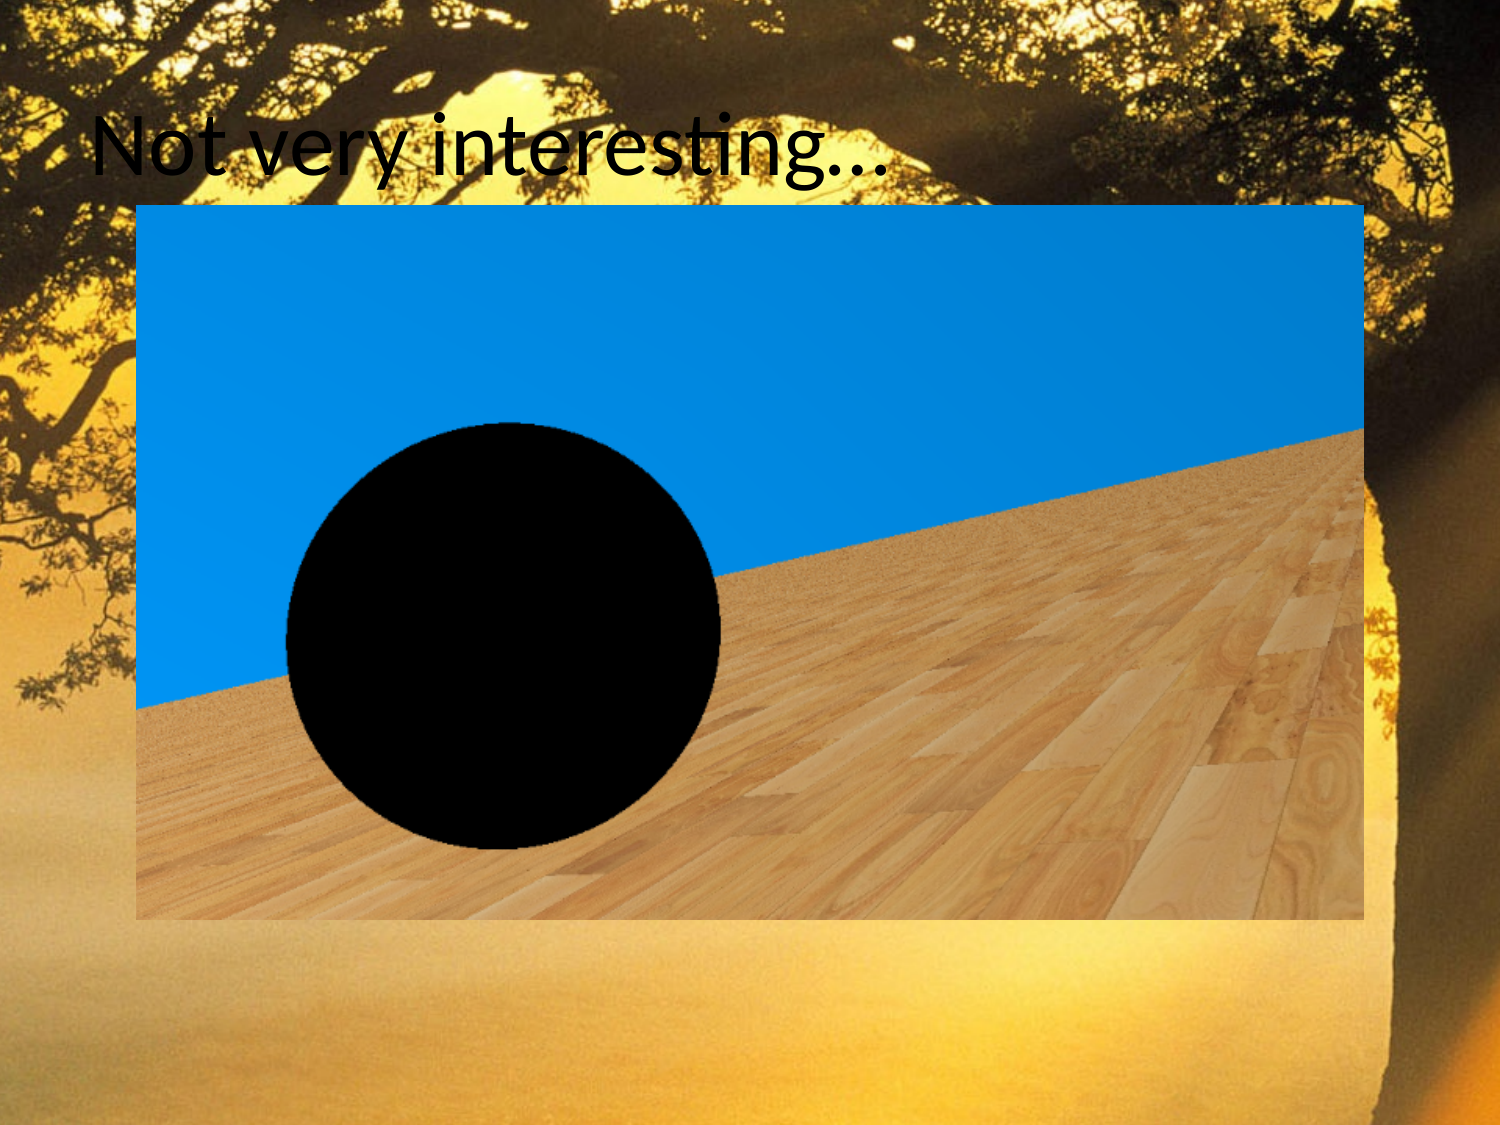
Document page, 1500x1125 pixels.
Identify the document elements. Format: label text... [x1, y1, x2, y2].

picture [0, 0, 1500, 1125]
text_box Not very interesting… [74, 45, 1425, 233]
